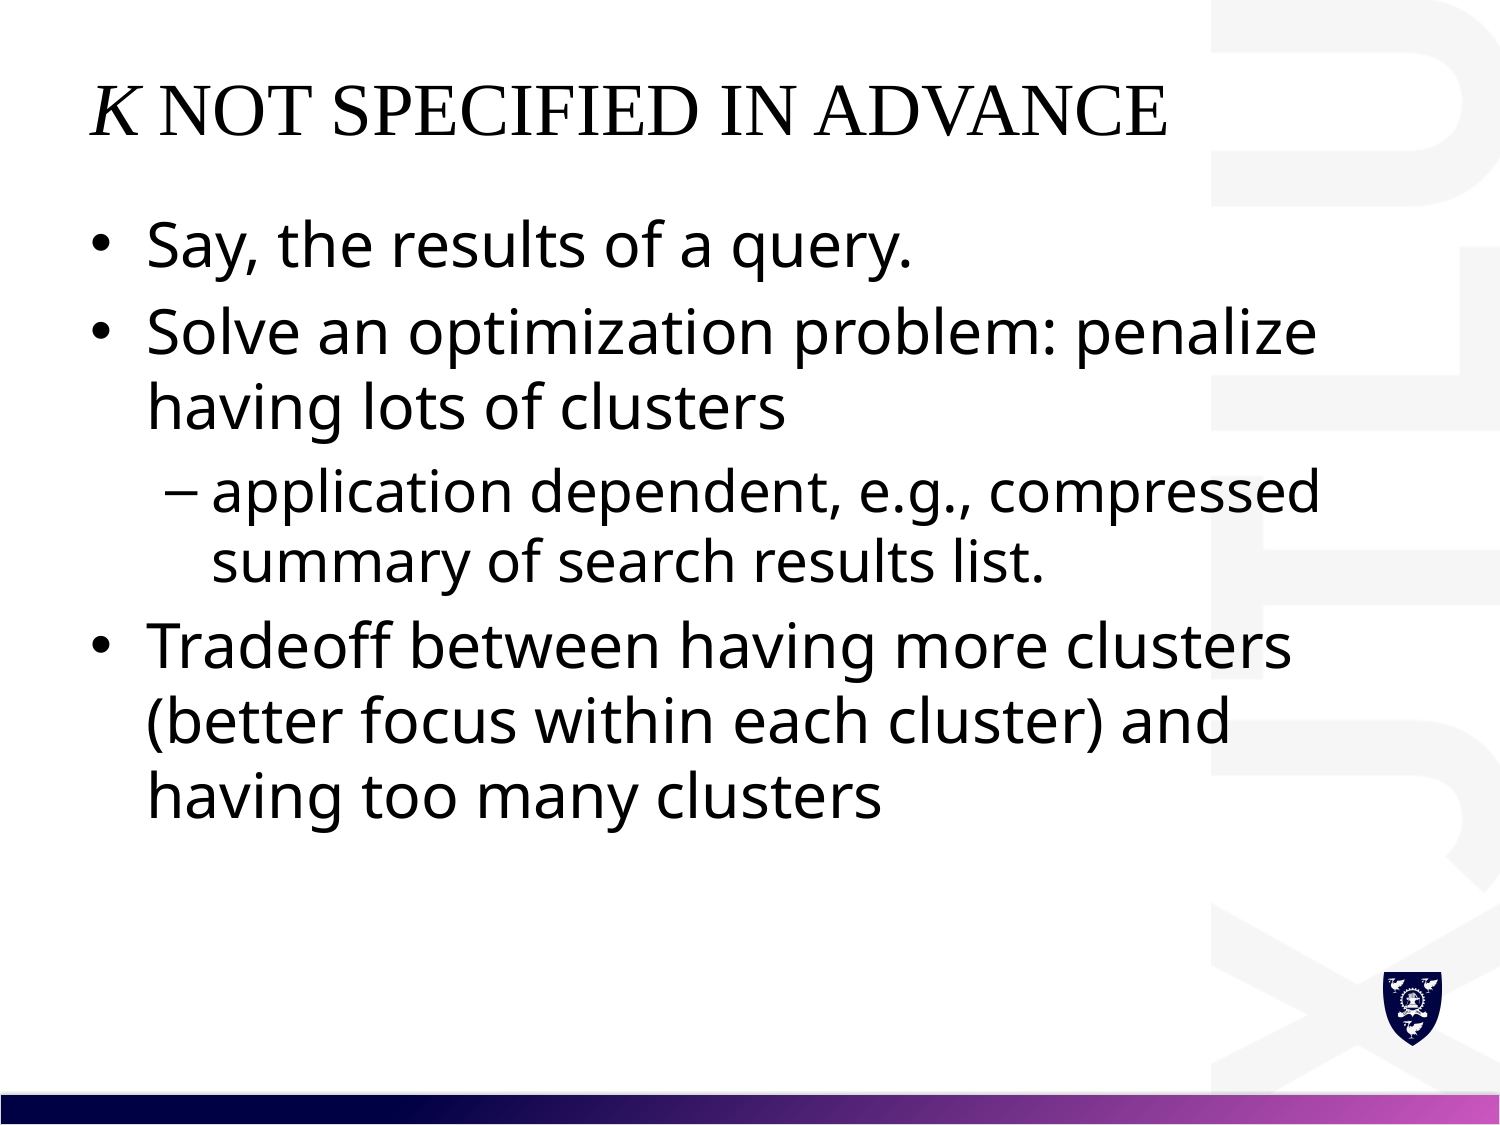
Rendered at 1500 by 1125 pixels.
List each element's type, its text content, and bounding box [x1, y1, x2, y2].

list Say, the results of a query. Solve an optimization problem: penalize having lots of clusters application dependent, e.g., compressed summary of search results list. Tradeoff between having more clusters (better focus within each cluster) and having too many clusters [74, 197, 1426, 1009]
title K not specified in advance [75, 46, 1442, 165]
picture [1383, 972, 1442, 1046]
